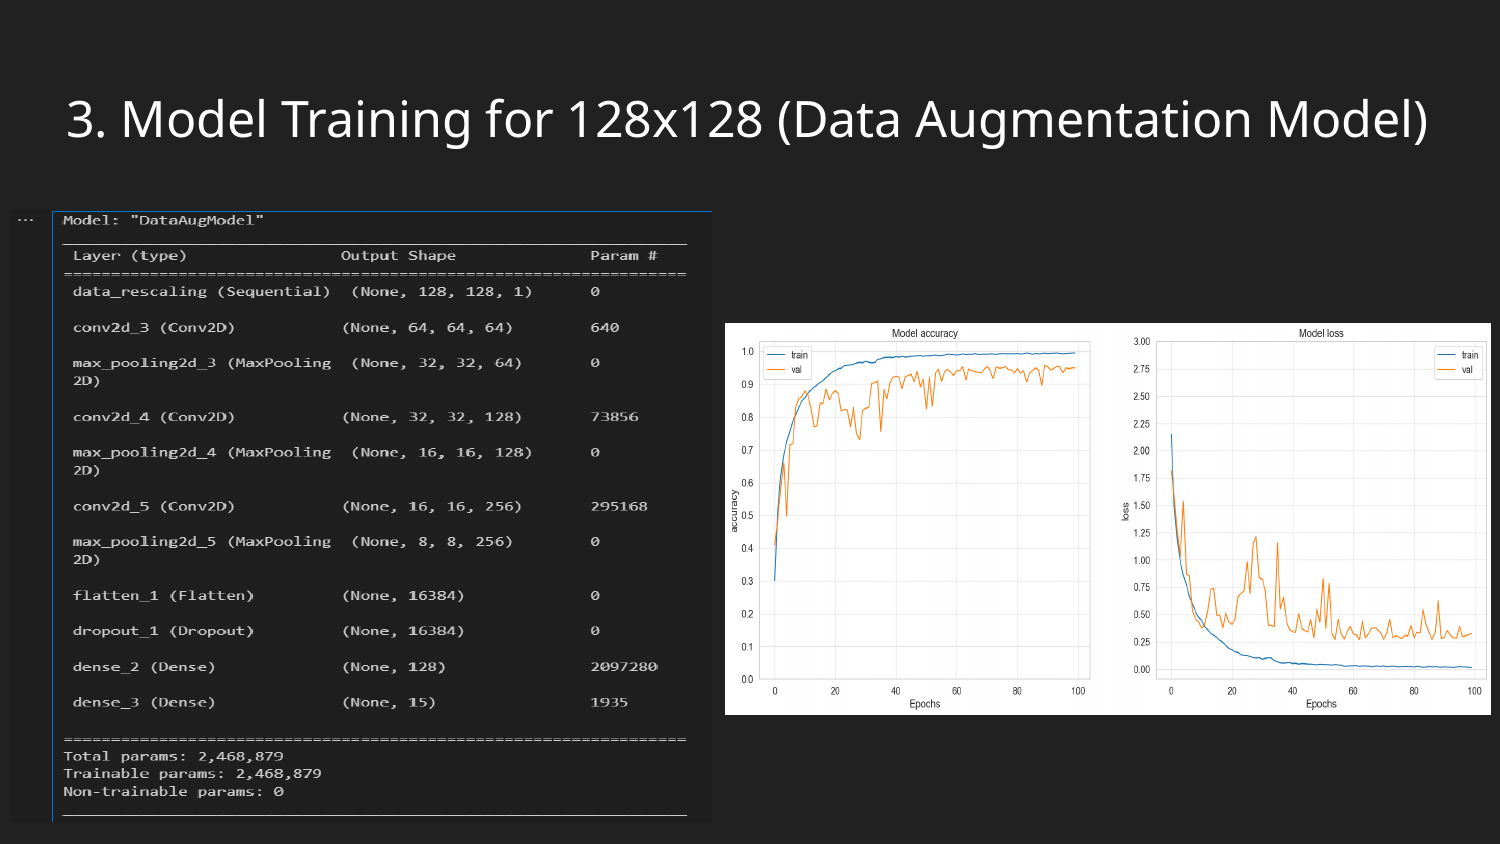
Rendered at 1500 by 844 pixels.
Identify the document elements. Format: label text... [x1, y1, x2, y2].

picture [725, 322, 1491, 715]
picture [9, 210, 712, 822]
title 3. Model Training for 128x128 (Data Augmentation Model) [51, 72, 1449, 167]
